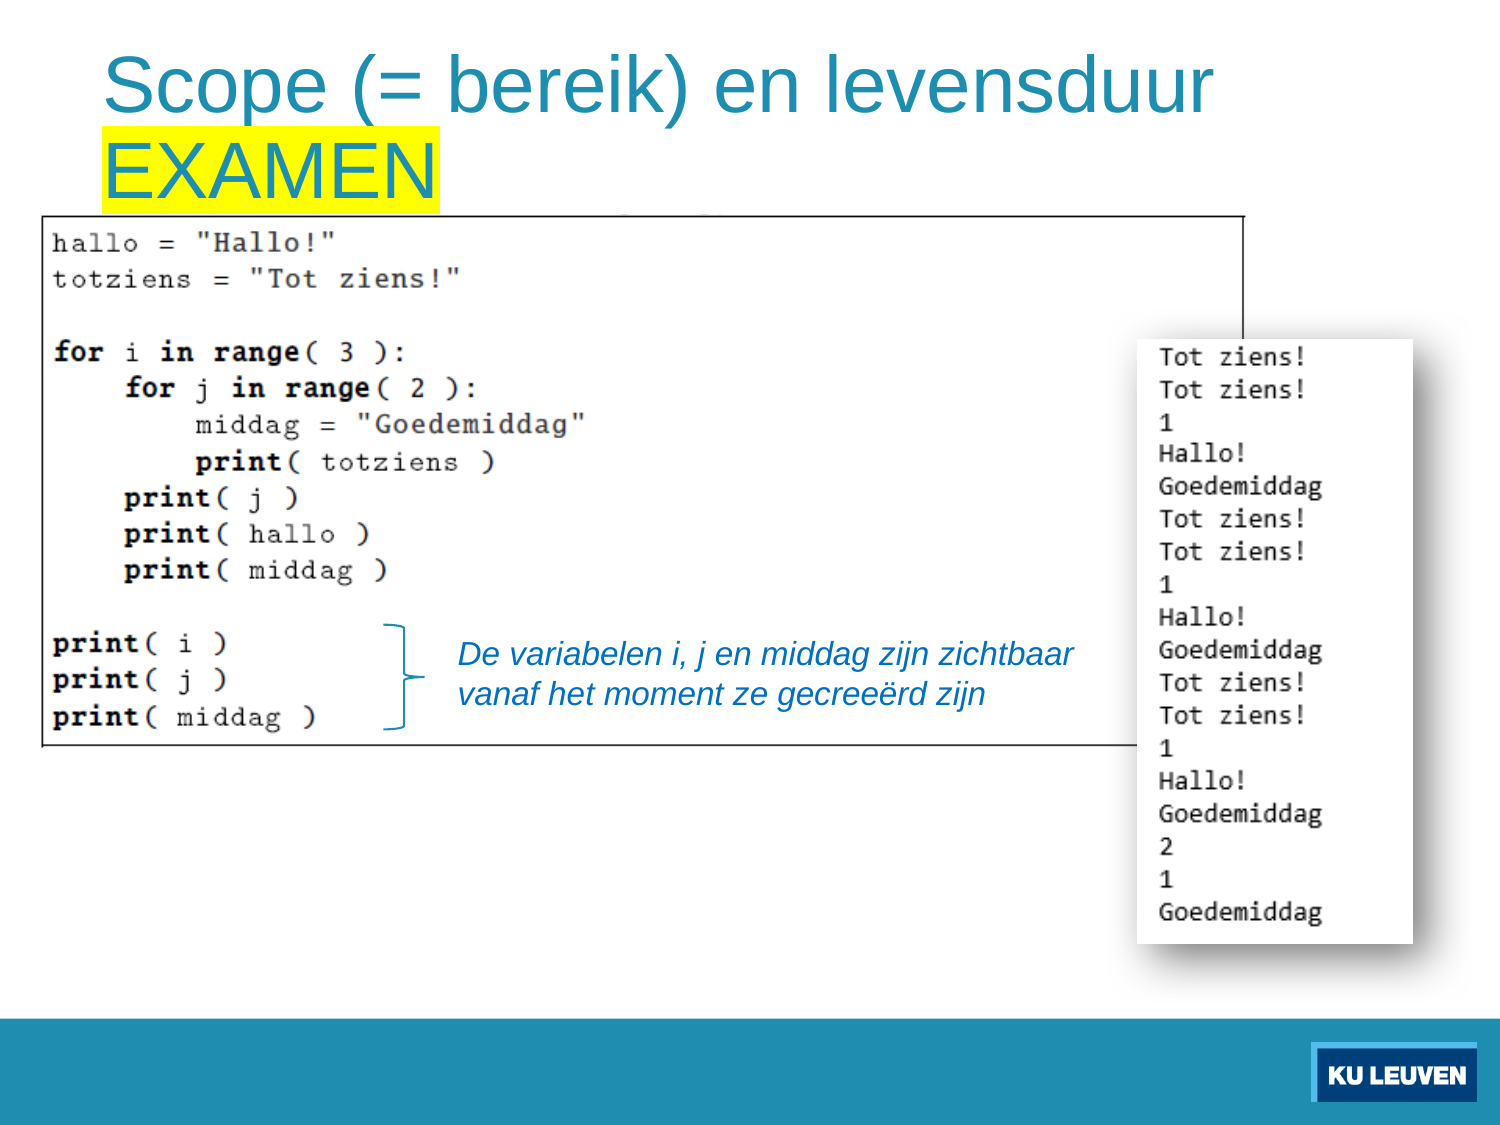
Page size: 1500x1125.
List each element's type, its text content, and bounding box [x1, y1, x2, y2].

picture [1311, 1042, 1477, 1102]
title Scope (= bereik) en levensduur EXAMEN [93, 34, 1406, 225]
picture [34, 214, 1413, 944]
